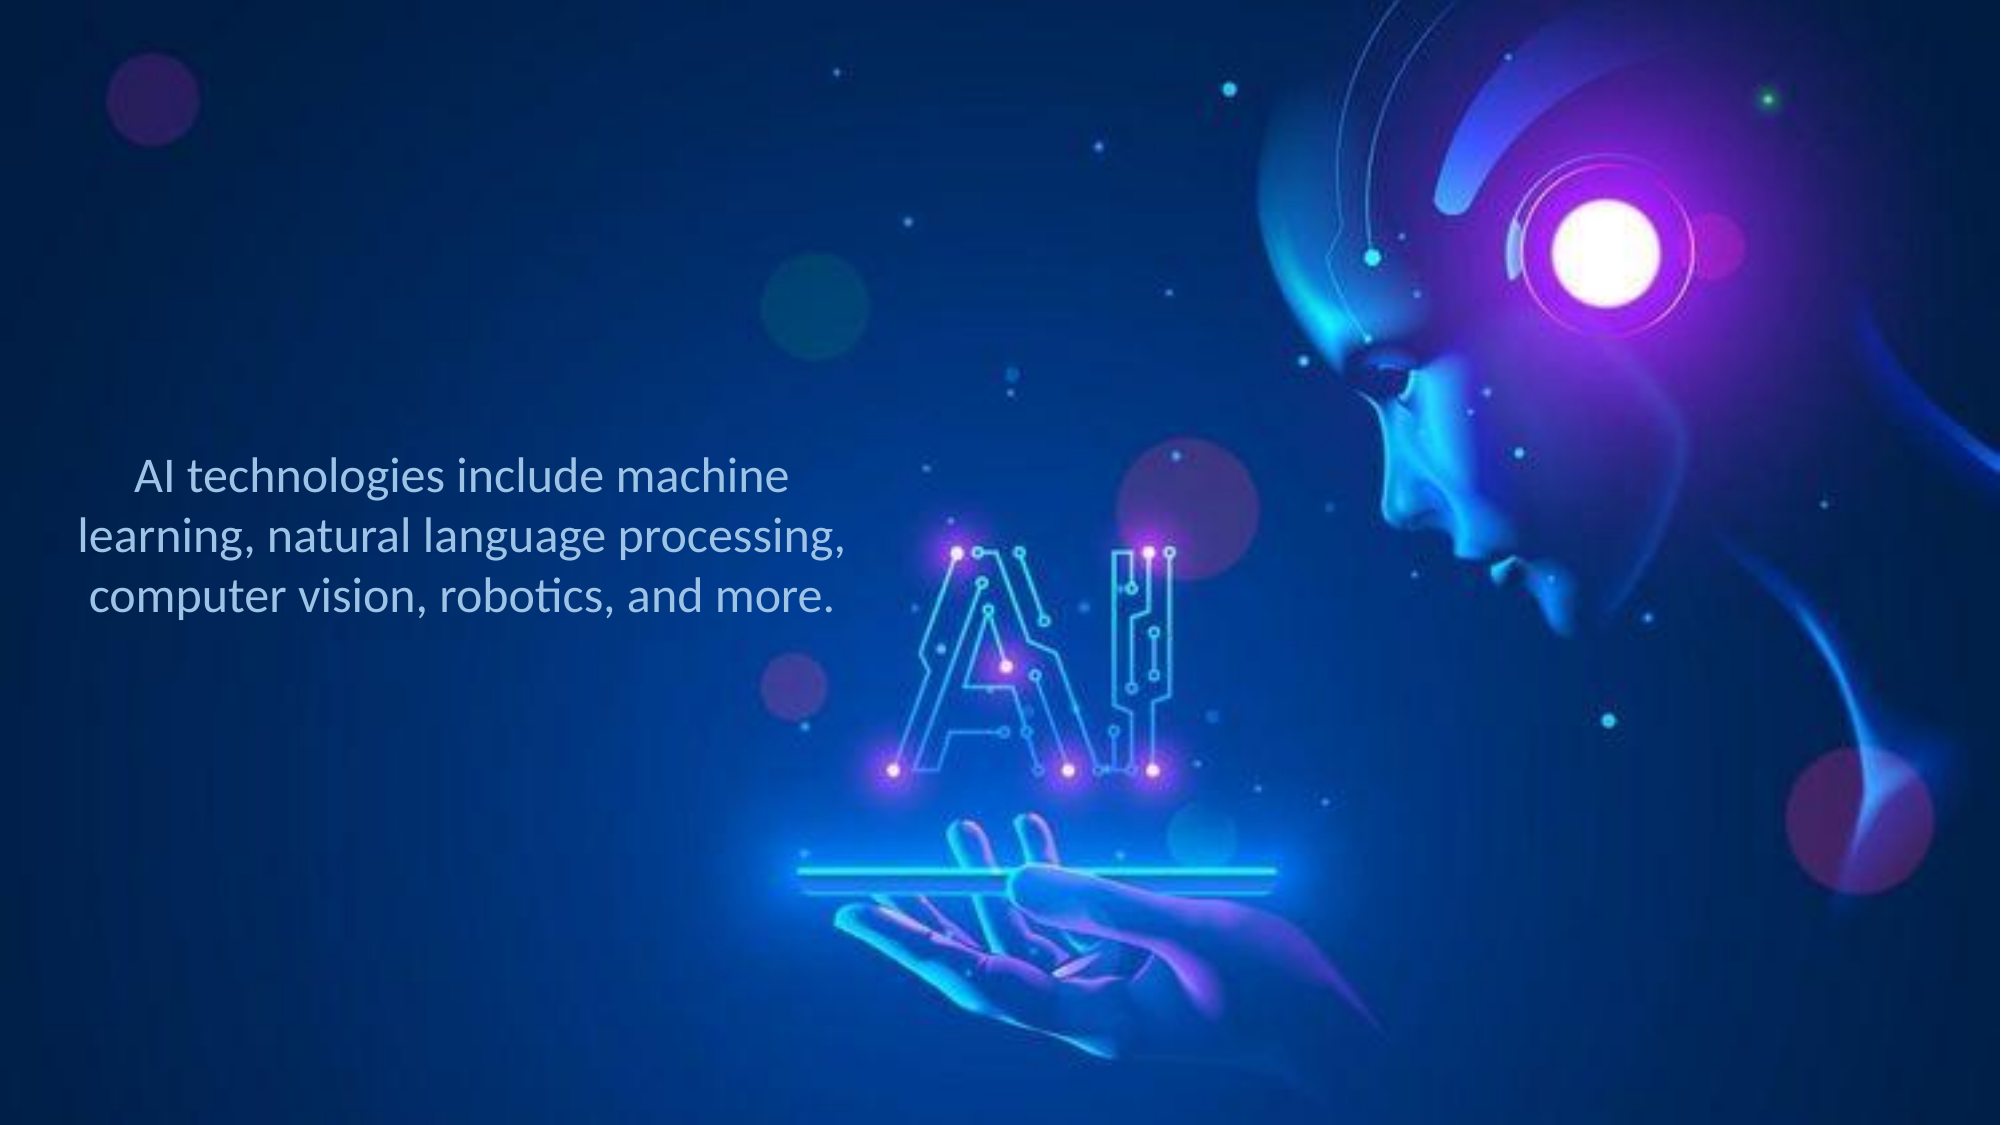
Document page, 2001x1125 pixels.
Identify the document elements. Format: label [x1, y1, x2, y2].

list [0, 0, 2000, 1125]
